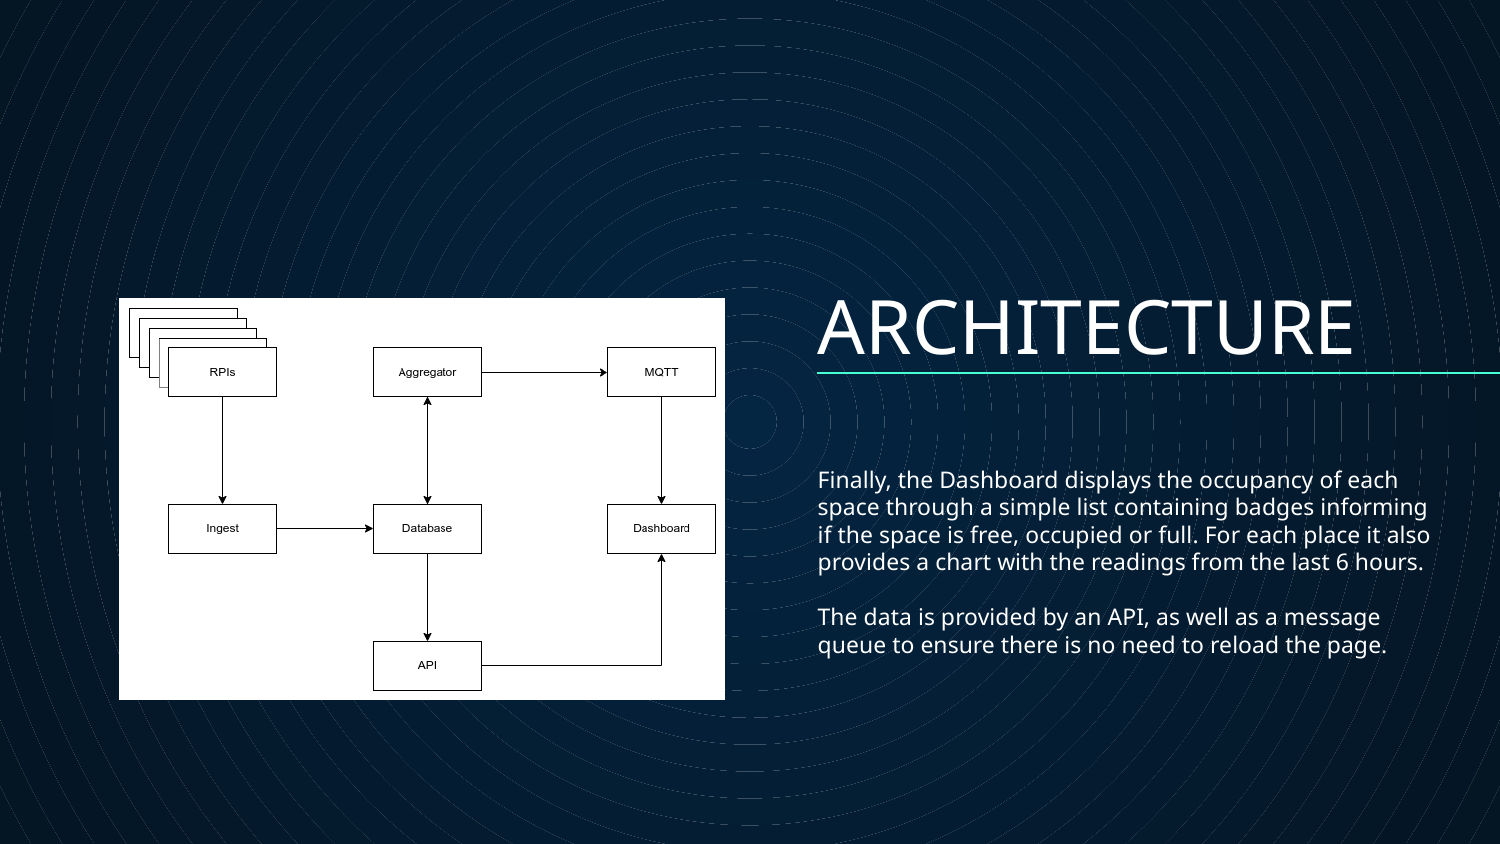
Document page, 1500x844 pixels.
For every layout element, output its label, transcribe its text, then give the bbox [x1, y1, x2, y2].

title ARCHITECTURE [802, 285, 1382, 385]
picture [118, 297, 726, 700]
subtitle Finally, the Dashboard displays the occupancy of each space through a simple list containing badges informing if the space is free, occupied or full. For each place it also provides a chart with the readings from the last 6 hours. The data is provided by an API, as well as a message queue to ensure there is no need to reload the page. [802, 450, 1457, 767]
